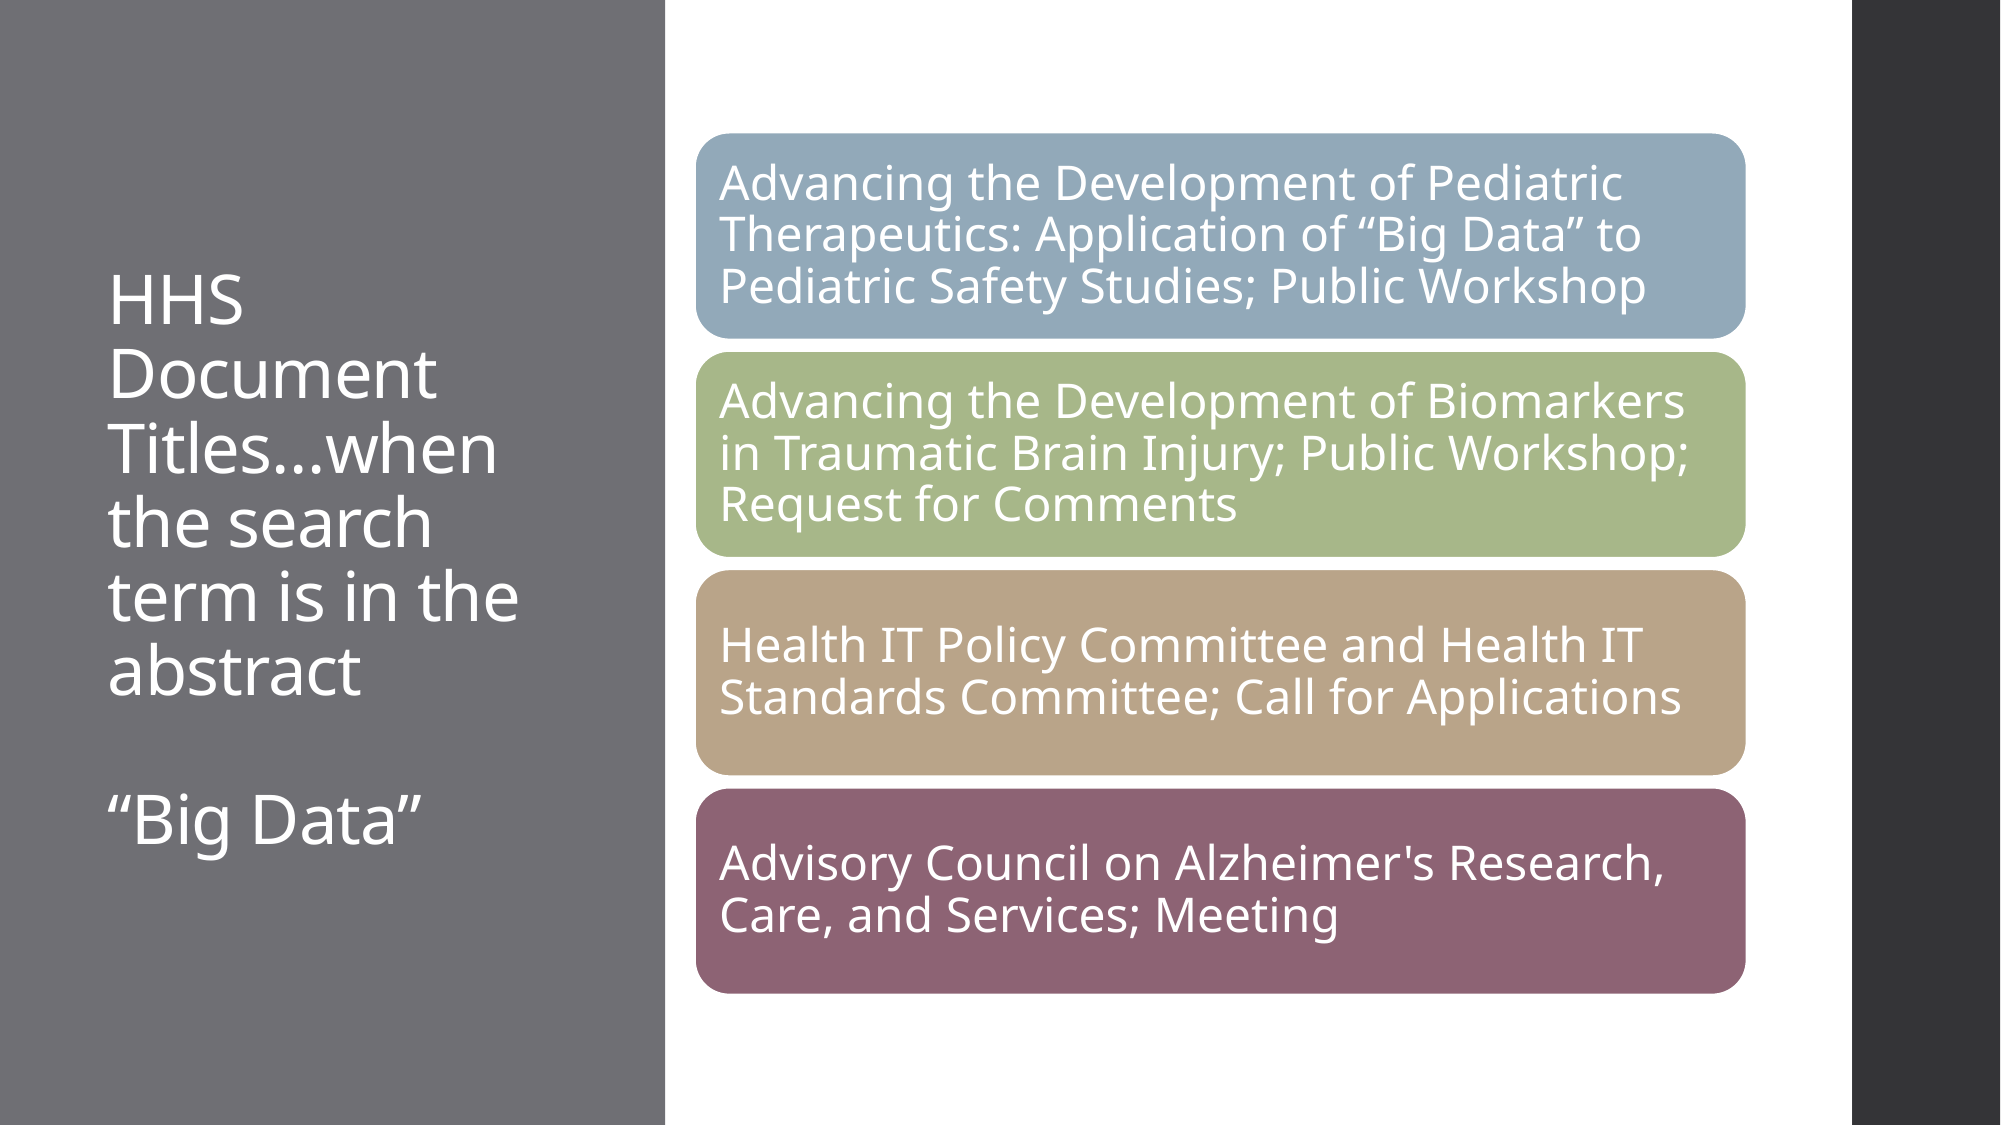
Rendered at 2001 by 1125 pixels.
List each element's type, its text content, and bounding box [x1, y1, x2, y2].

text_box [1851, 0, 2000, 1125]
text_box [694, 132, 1747, 996]
title HHS Document Titles…when the search term is in the abstract “Big Data” [92, 137, 539, 988]
text_box [0, 0, 666, 1125]
